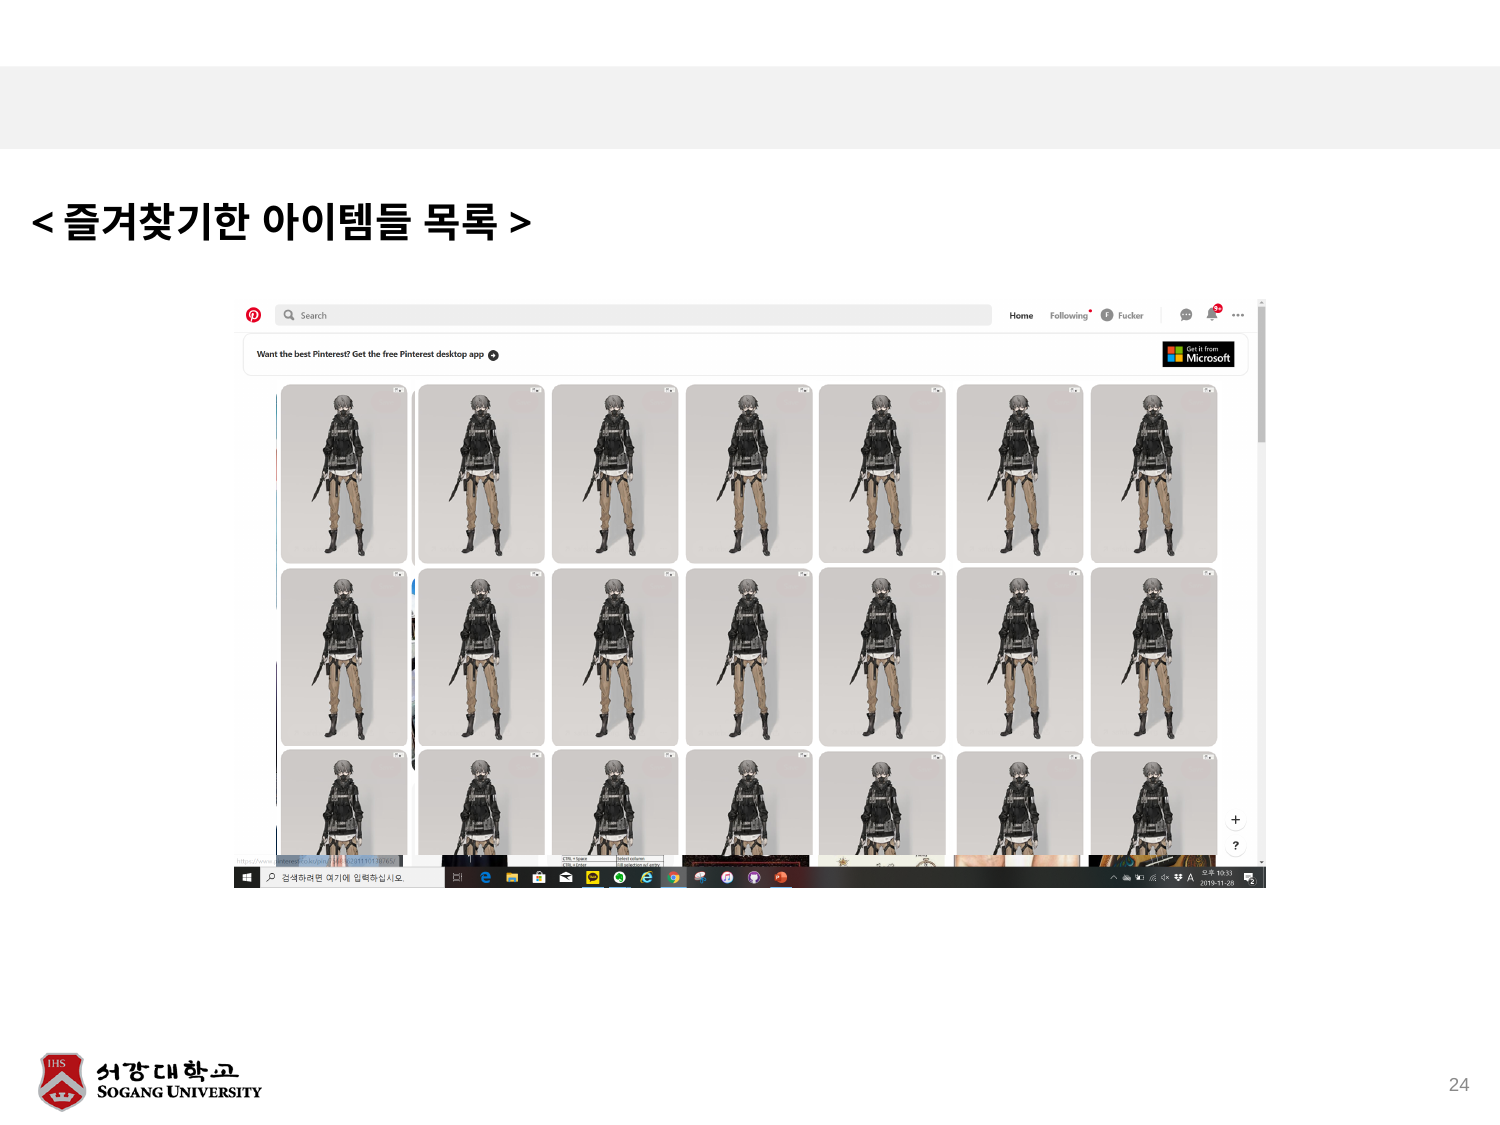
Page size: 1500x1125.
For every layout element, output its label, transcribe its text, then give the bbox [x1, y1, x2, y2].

slide_number 24 [1147, 1053, 1485, 1114]
title <즐겨찾기한 아이템들 목록> [19, 192, 1438, 256]
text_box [234, 299, 1266, 888]
picture [0, 1031, 294, 1125]
